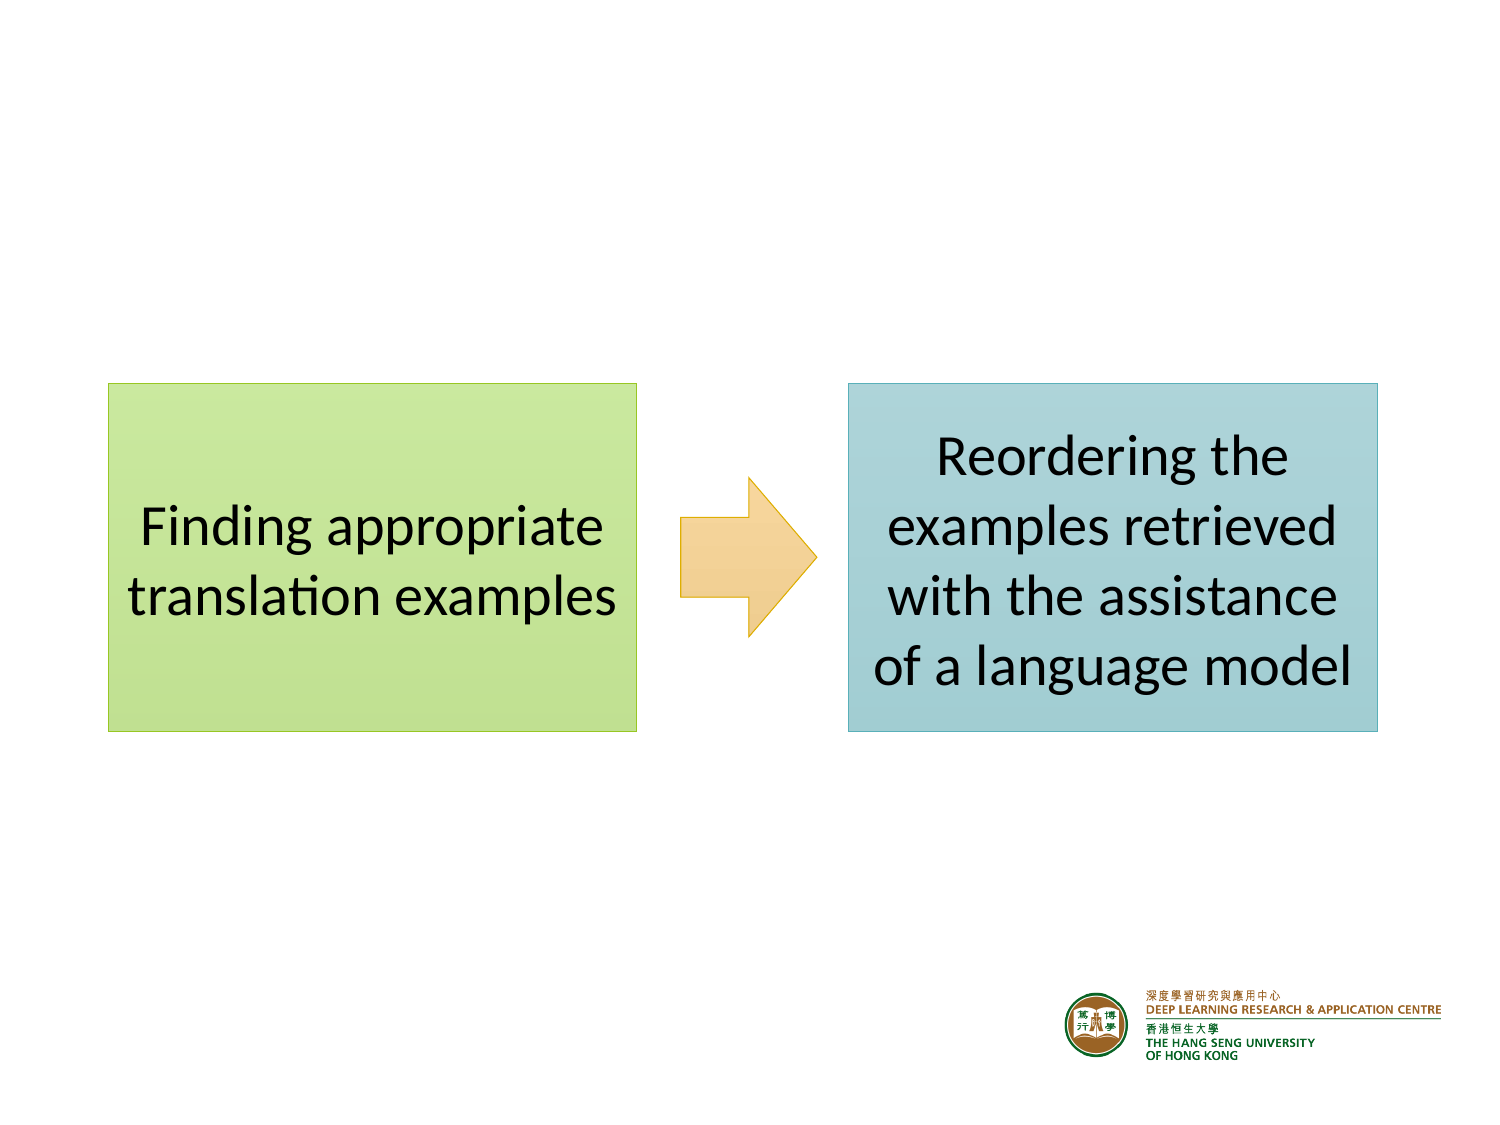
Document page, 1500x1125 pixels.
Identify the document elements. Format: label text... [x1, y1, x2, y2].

text_box [680, 476, 818, 639]
text_box Reordering the examples retrieved with the assistance of a language model [848, 383, 1378, 732]
text_box Finding appropriate translation examples [108, 383, 637, 732]
picture [1056, 975, 1459, 1074]
